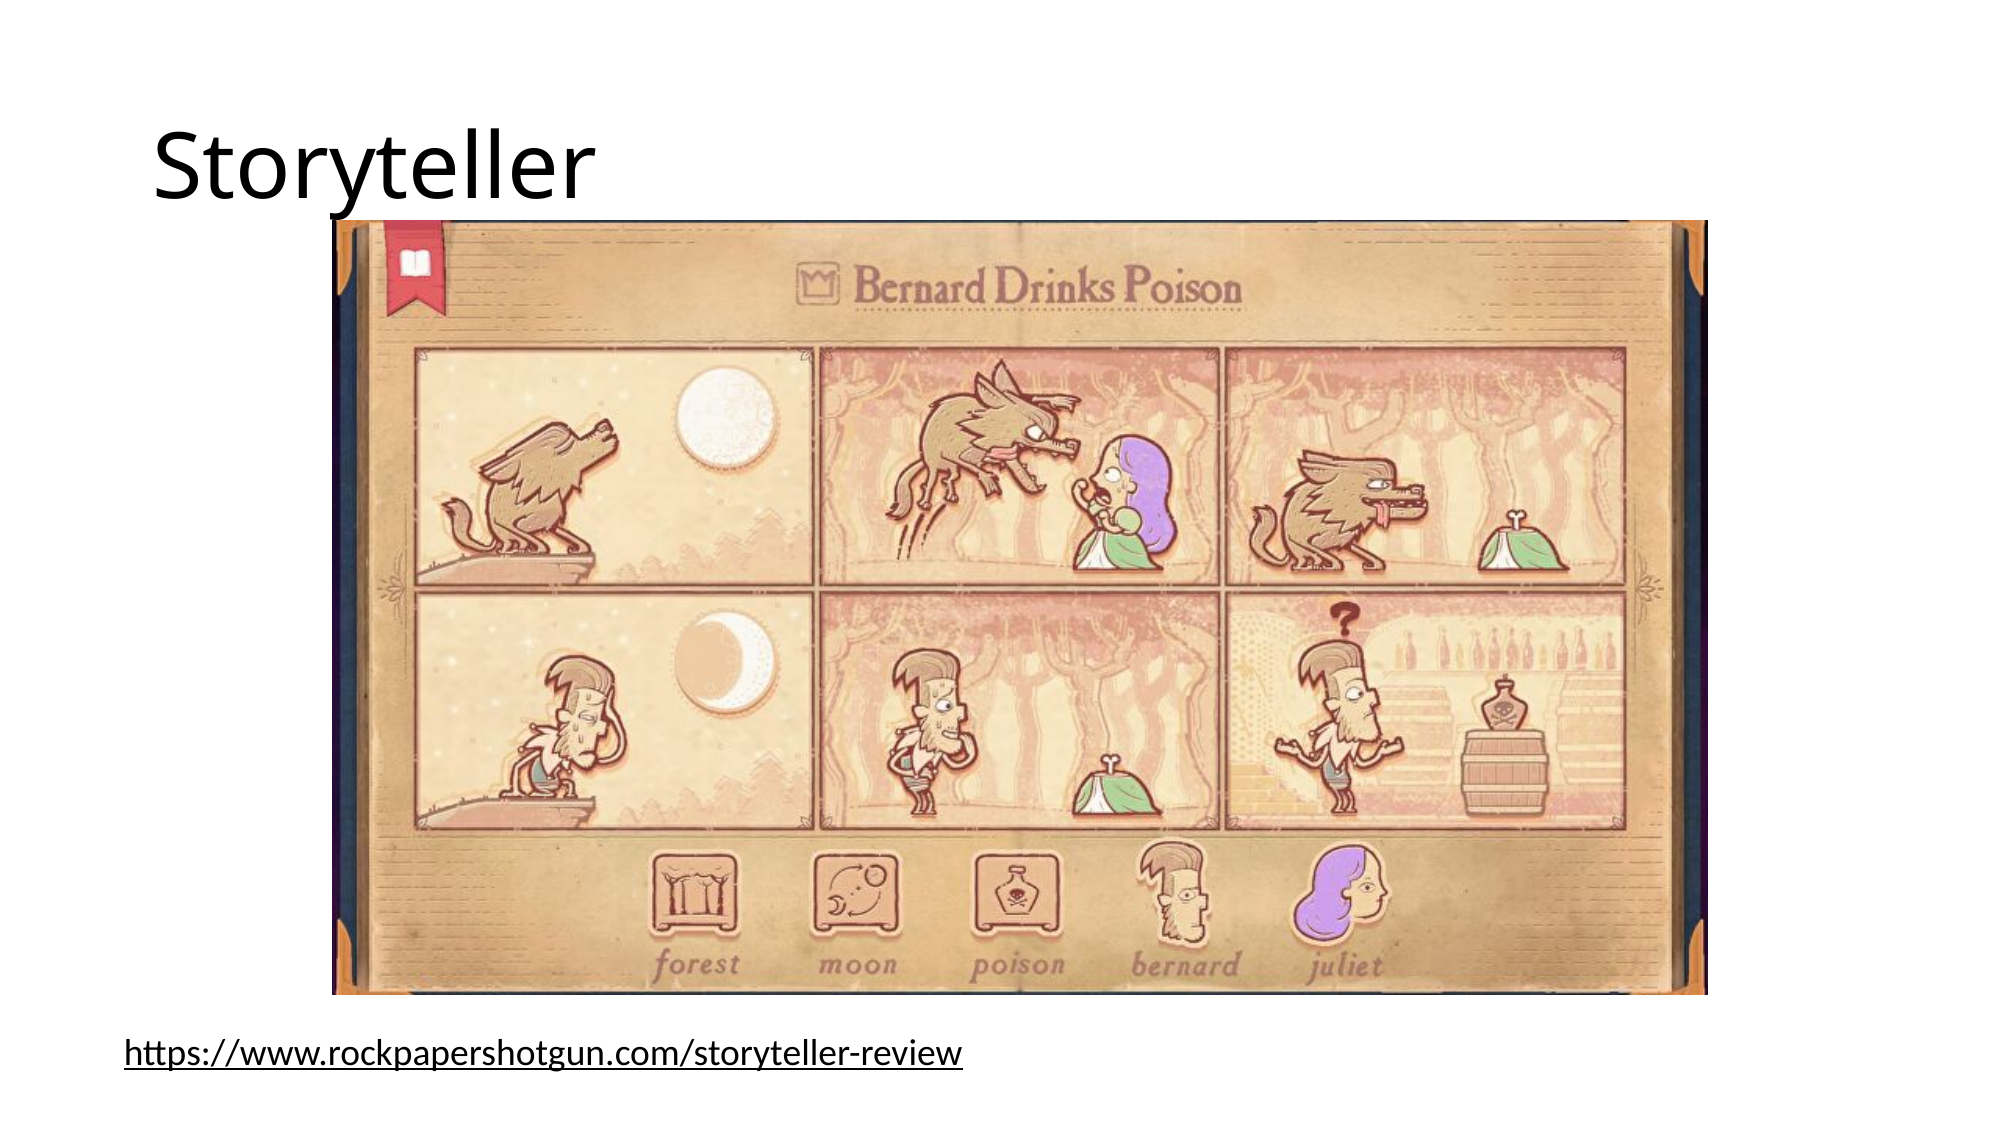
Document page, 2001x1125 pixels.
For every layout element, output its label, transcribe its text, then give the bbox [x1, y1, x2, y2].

text_box https://www.rockpapershotgun.com/storyteller-review [109, 1020, 1110, 1081]
title Storyteller [137, 59, 1863, 278]
picture [332, 220, 1708, 995]
